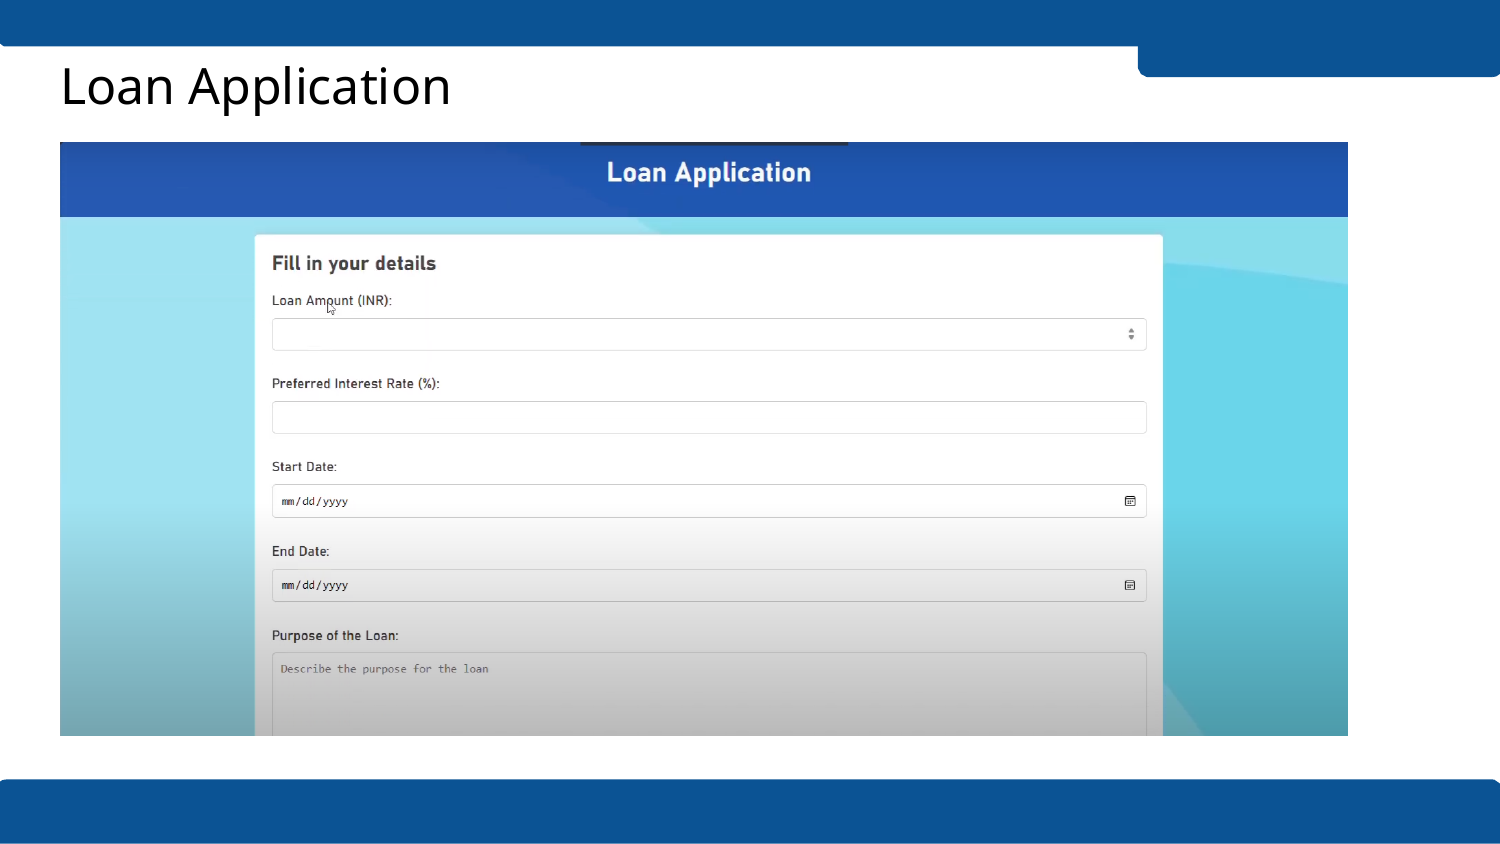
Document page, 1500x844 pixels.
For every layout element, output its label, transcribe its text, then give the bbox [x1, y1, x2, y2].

picture [59, 141, 1349, 736]
title Loan Application [60, 54, 624, 116]
